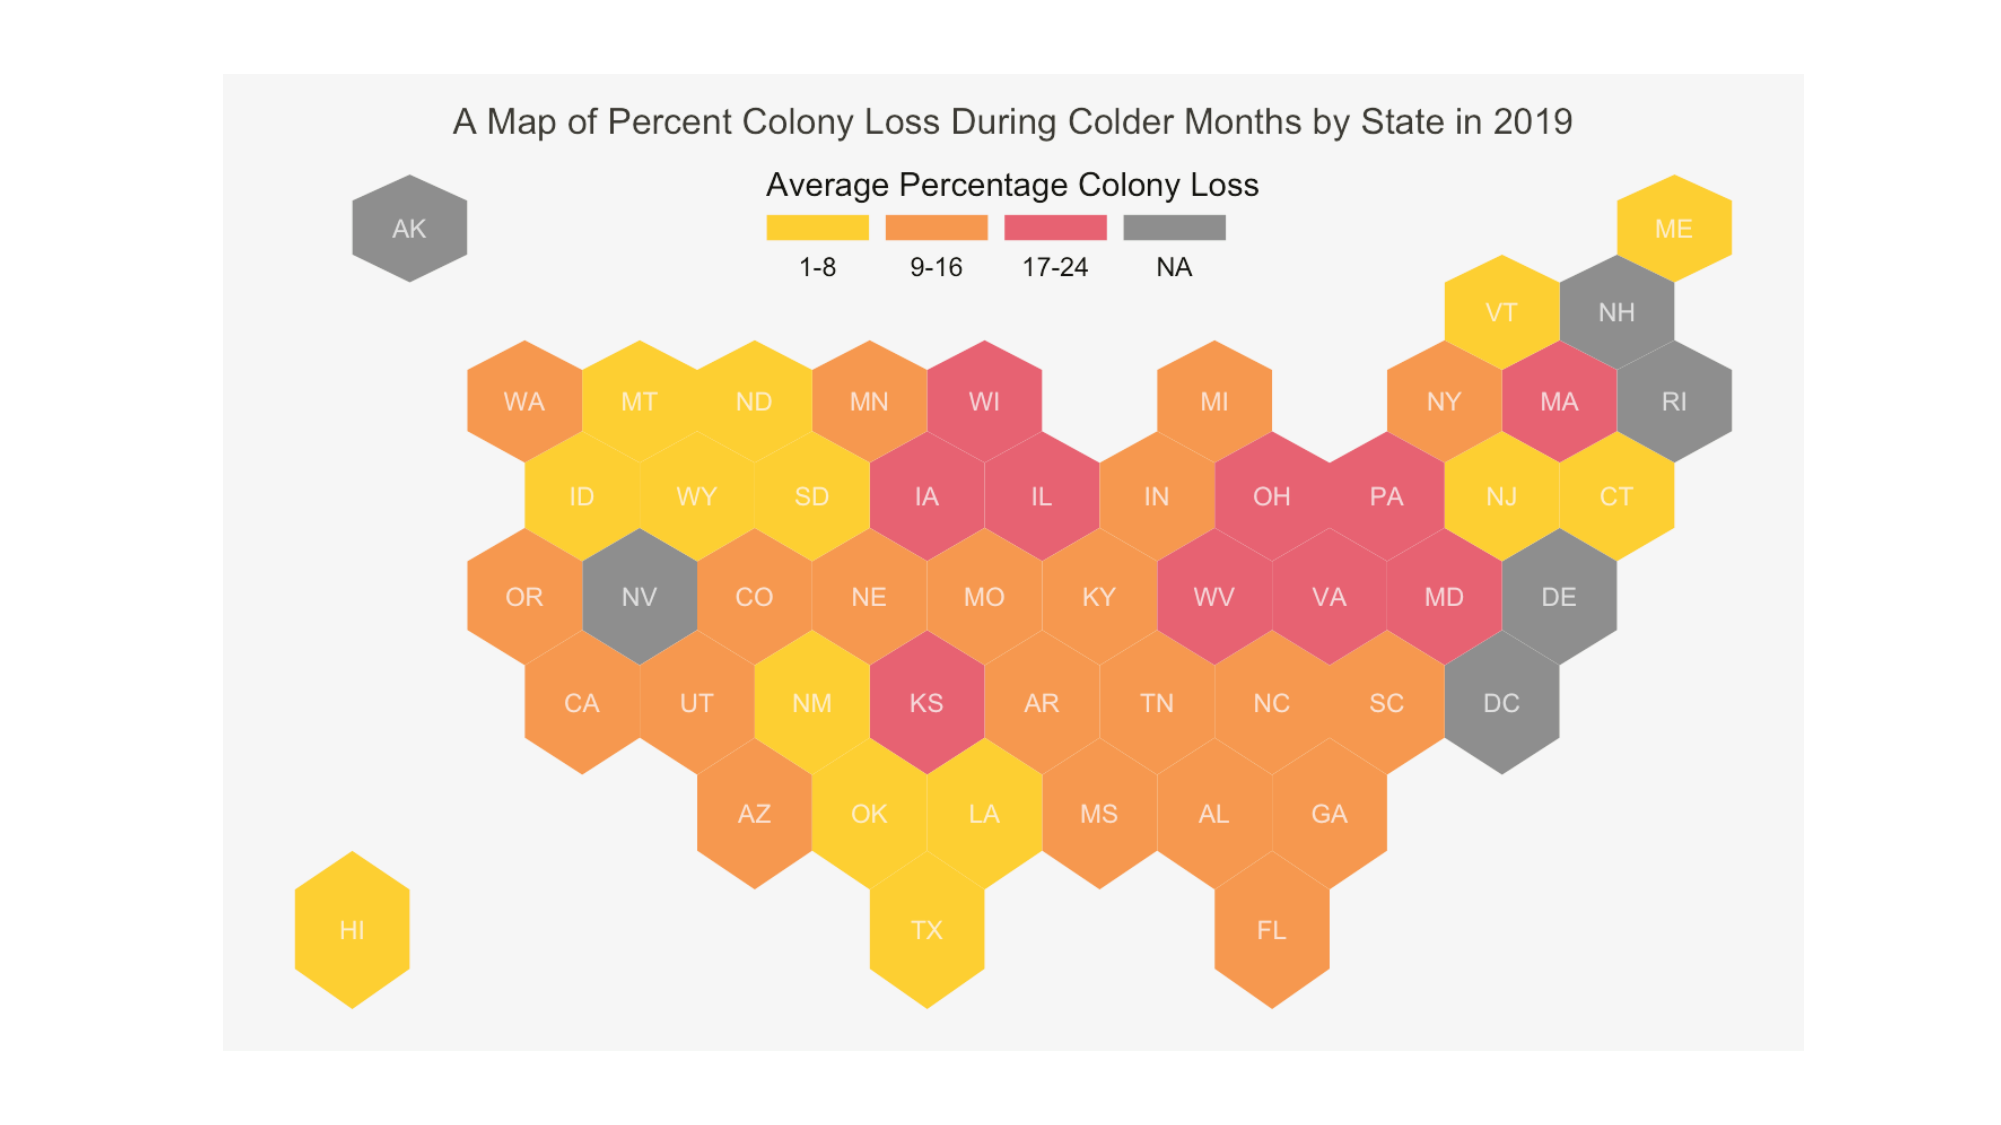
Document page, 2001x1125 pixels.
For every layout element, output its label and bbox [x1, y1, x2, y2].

list [223, 74, 1804, 1051]
